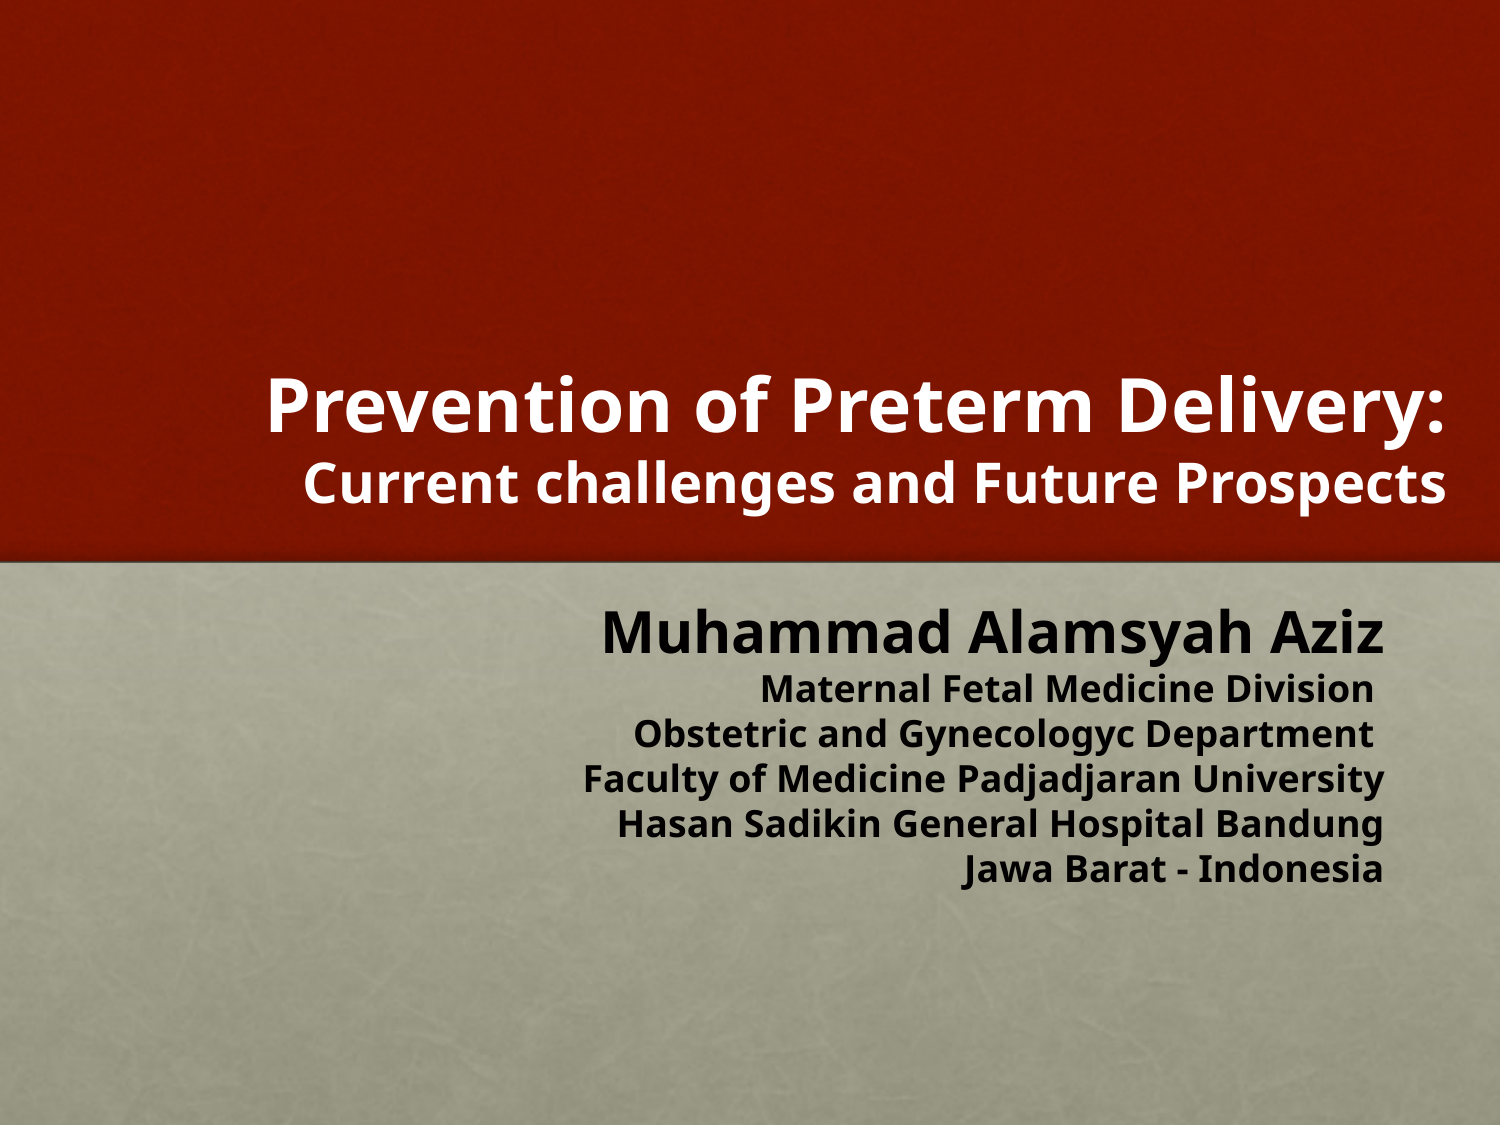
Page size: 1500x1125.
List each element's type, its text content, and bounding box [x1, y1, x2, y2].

title Prevention of Preterm Delivery: Current challenges and Future Prospects [24, 299, 1463, 523]
subtitle Muhammad Alamsyah Aziz Maternal Fetal Medicine Division Obstetric and Gynecologyc Department Faculty of Medicine Padjadjaran University Hasan Sadikin General Hospital Bandung Jawa Barat - Indonesia [549, 587, 1400, 875]
picture [0, 541, 1500, 1125]
